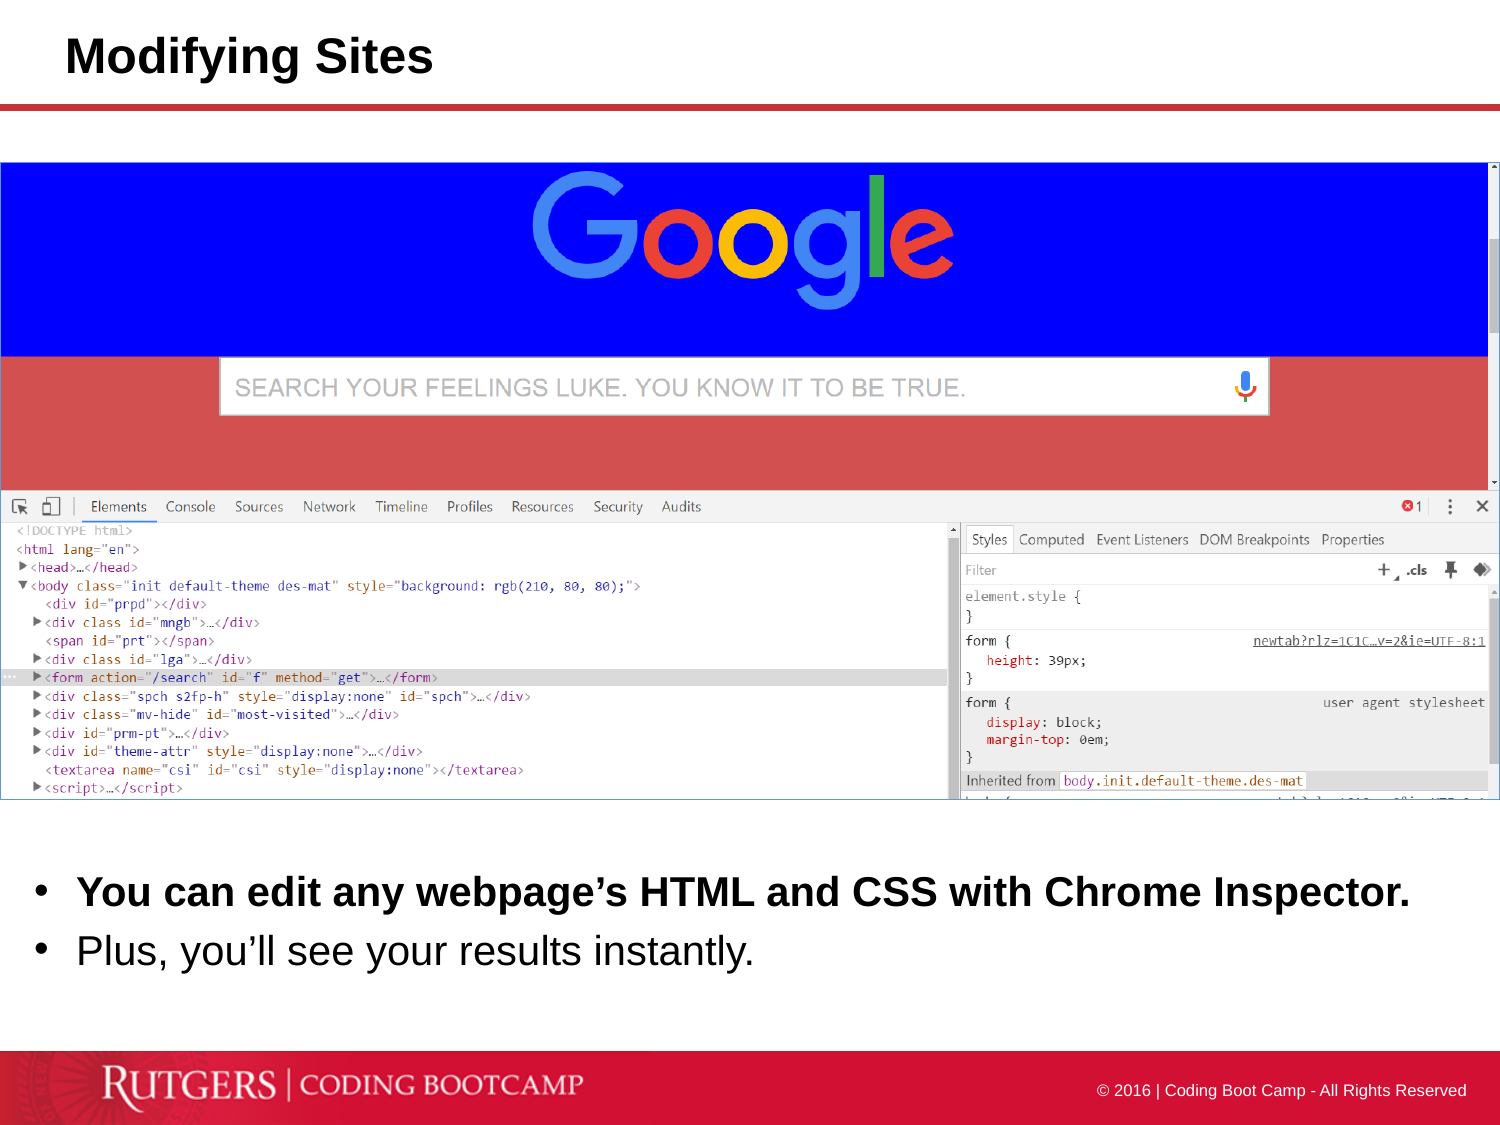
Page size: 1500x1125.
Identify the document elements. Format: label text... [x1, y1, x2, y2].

picture [0, 162, 1500, 800]
text_box You can edit any webpage’s HTML and CSS with Chrome Inspector. Plus, you’ll see your results instantly. [19, 849, 1482, 958]
text_box Modifying Sites [49, 16, 1188, 91]
picture [0, 1051, 650, 1125]
